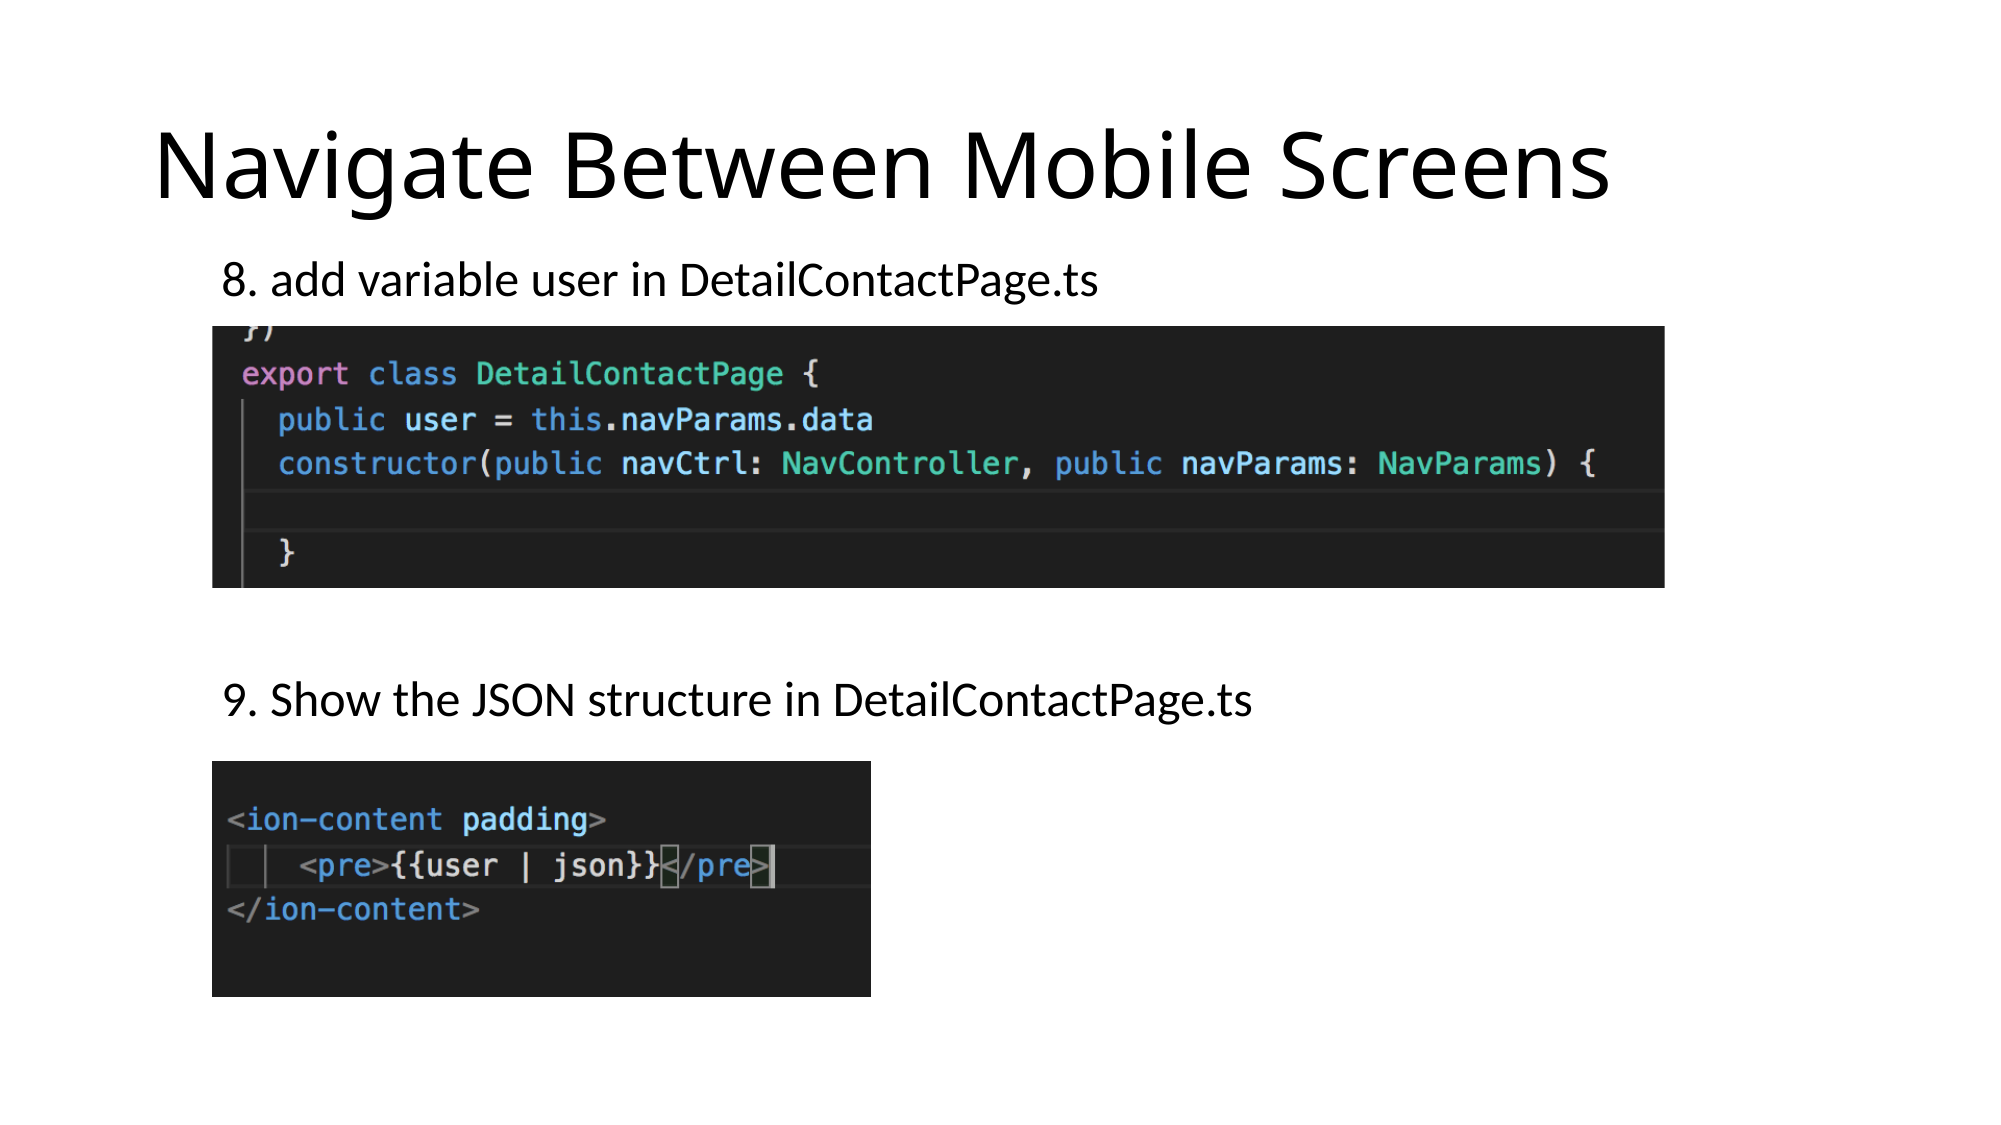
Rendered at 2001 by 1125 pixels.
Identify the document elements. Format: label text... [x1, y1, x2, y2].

text_box 8. add variable user in DetailContactPage.ts 9. Show the JSON structure in DetailContactPage.ts [56, 239, 1269, 855]
picture [212, 326, 1665, 588]
picture [212, 761, 871, 997]
title Navigate Between Mobile Screens [137, 59, 1863, 278]
